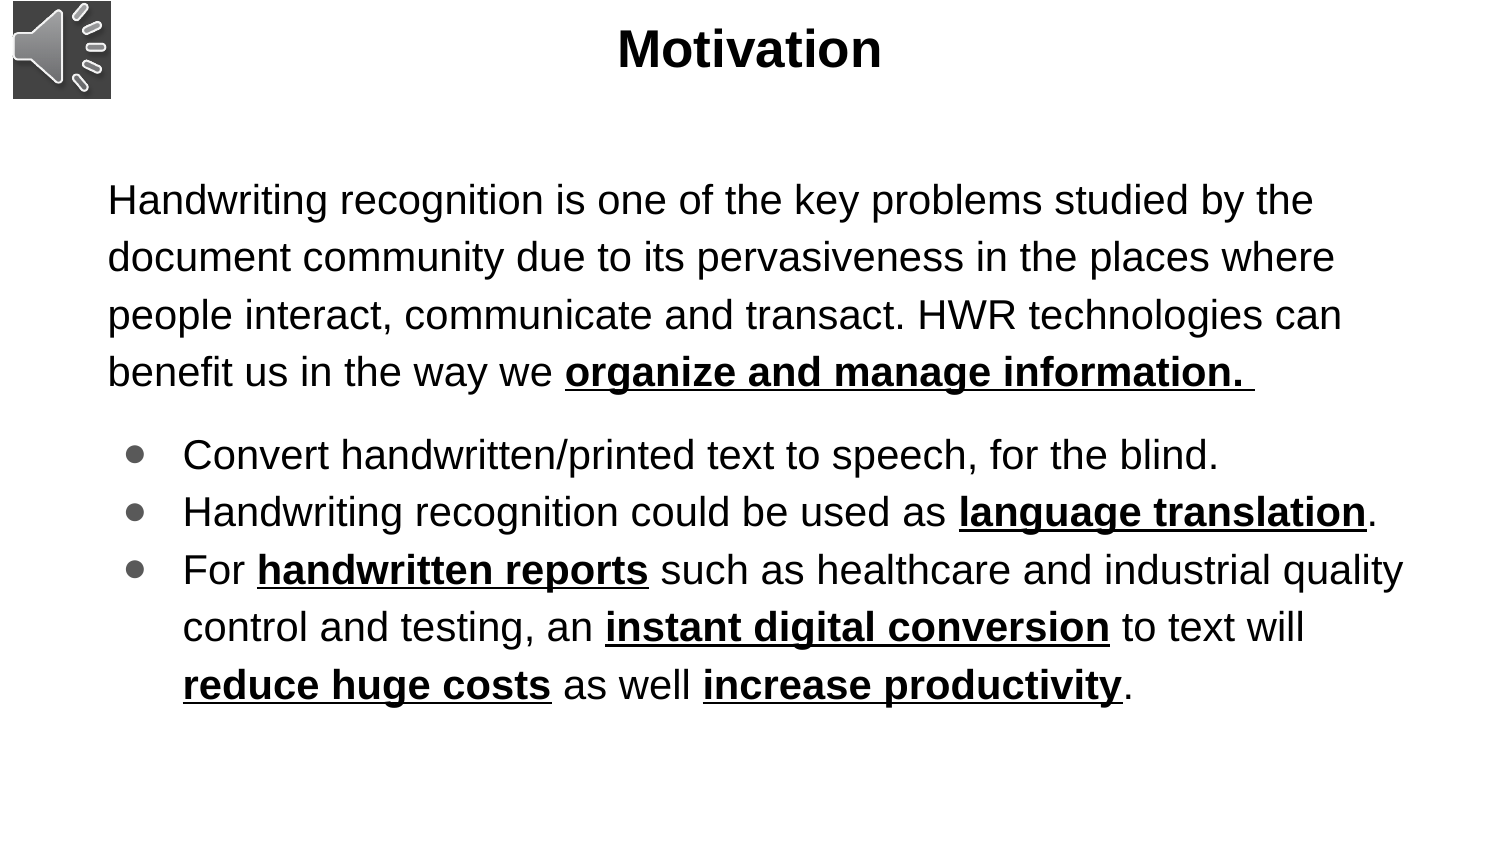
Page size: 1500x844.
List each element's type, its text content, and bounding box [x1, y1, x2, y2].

list Handwriting recognition is one of the key problems studied by the document community due to its pervasiveness in the places where people interact, communicate and transact. HWR technologies can benefit us in the way we organize and manage information. Convert handwritten/printed text to speech, for the blind. Handwriting recognition could be used as language translation. For handwritten reports such as healthcare and industrial quality control and testing, an instant digital conversion to text will reduce huge costs as well increase productivity. [92, 150, 1469, 776]
title Motivation [114, 0, 1449, 94]
picture [11, 0, 113, 101]
